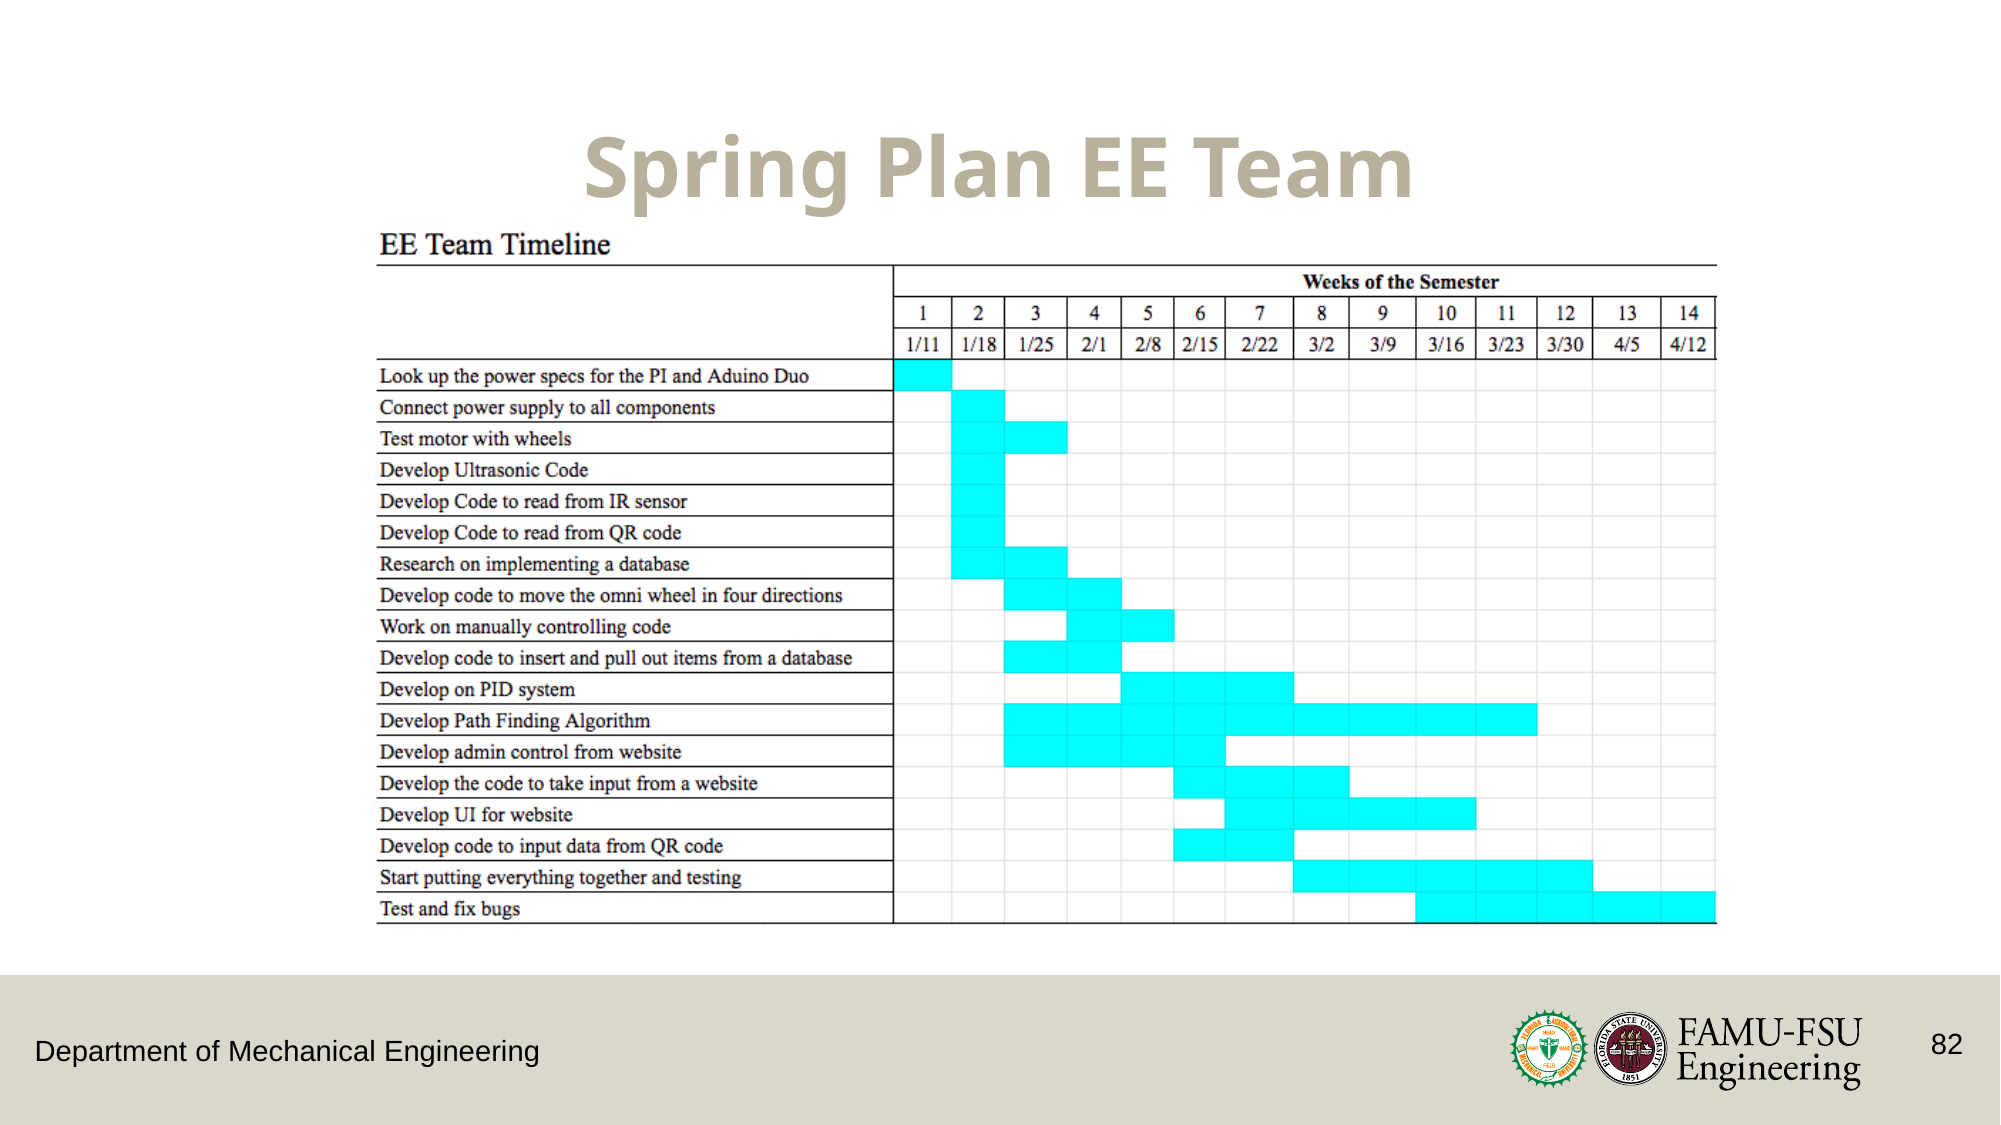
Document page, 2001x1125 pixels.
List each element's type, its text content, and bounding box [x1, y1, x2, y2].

slide_number 82 [1862, 1017, 1978, 1078]
footer [1325, 912, 2000, 973]
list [376, 222, 1718, 925]
title Spring Plan EE Team [137, 59, 1863, 224]
